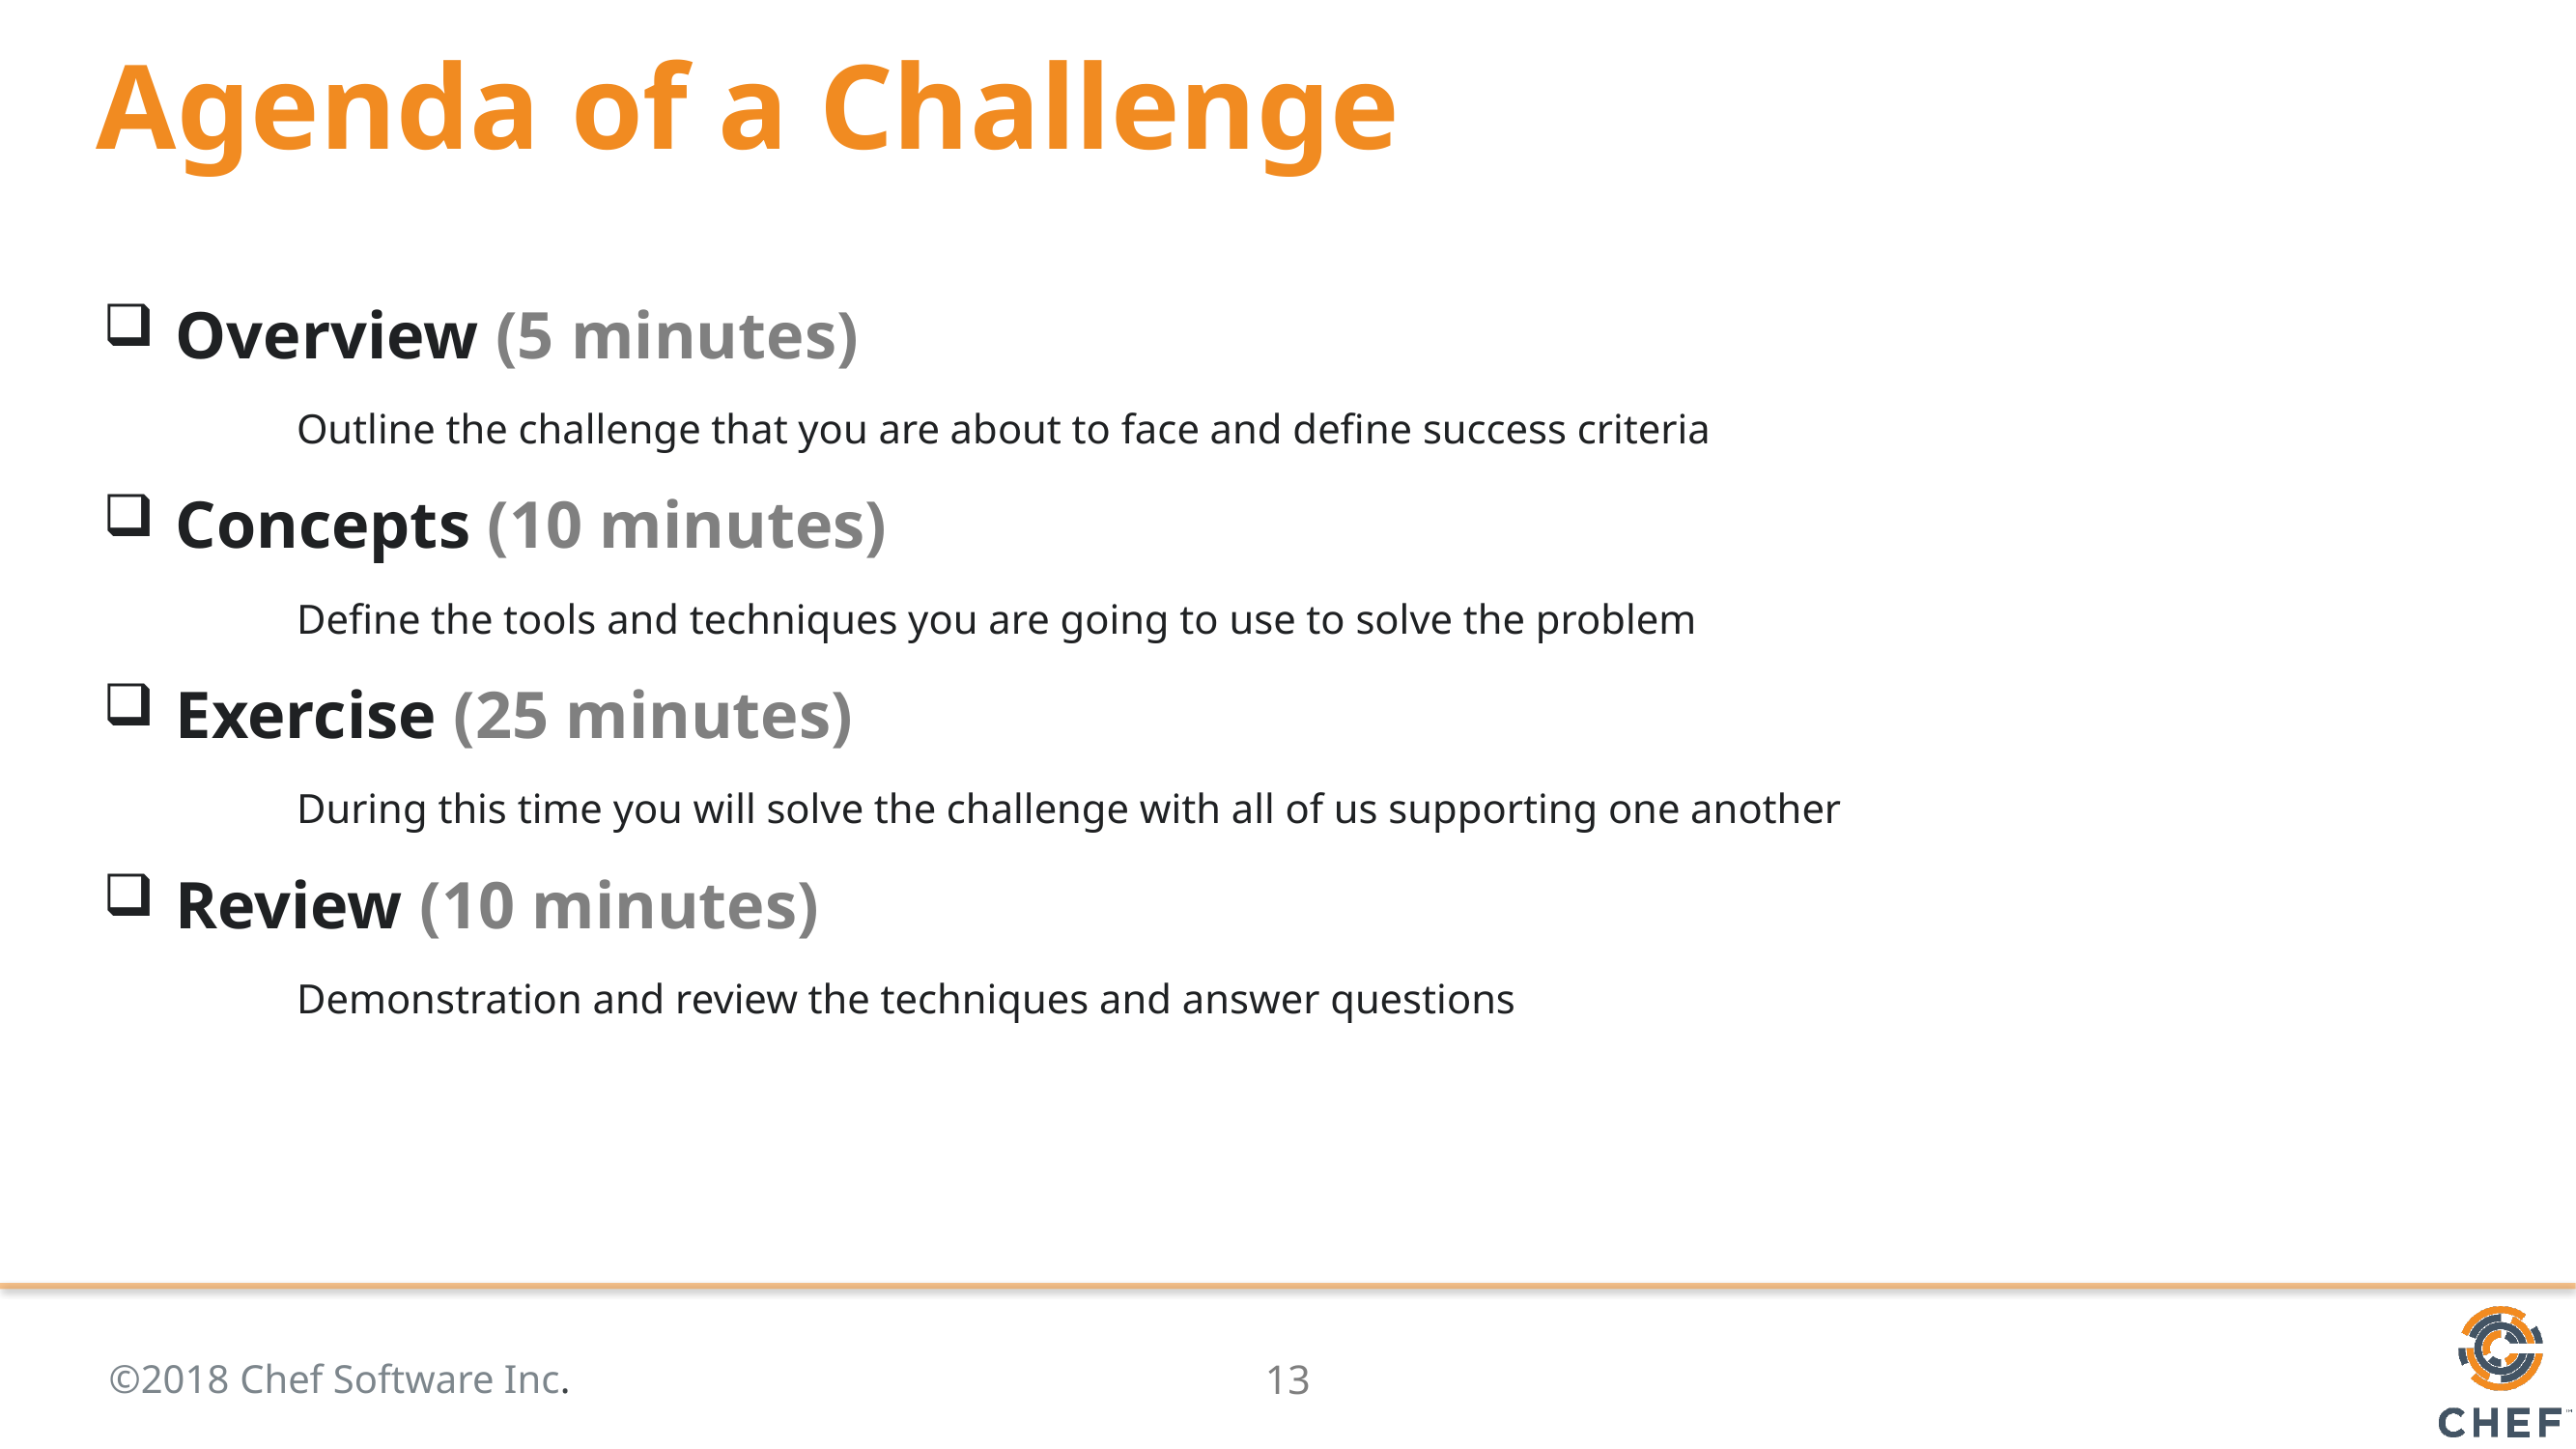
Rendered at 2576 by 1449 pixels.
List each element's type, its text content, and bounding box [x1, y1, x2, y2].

picture [2428, 1290, 2576, 1449]
list Overview (5 minutes) Outline the challenge that you are about to face and define success criteria Concepts (10 minutes) Define the tools and techniques you are going to use to solve the problem Exercise (25 minutes) During this time you will solve the challenge with all of us supporting one another Review (10 minutes) Demonstration and review the techniques and answer questions [102, 294, 2464, 1142]
title Agenda of a Challenge [96, 48, 2463, 180]
